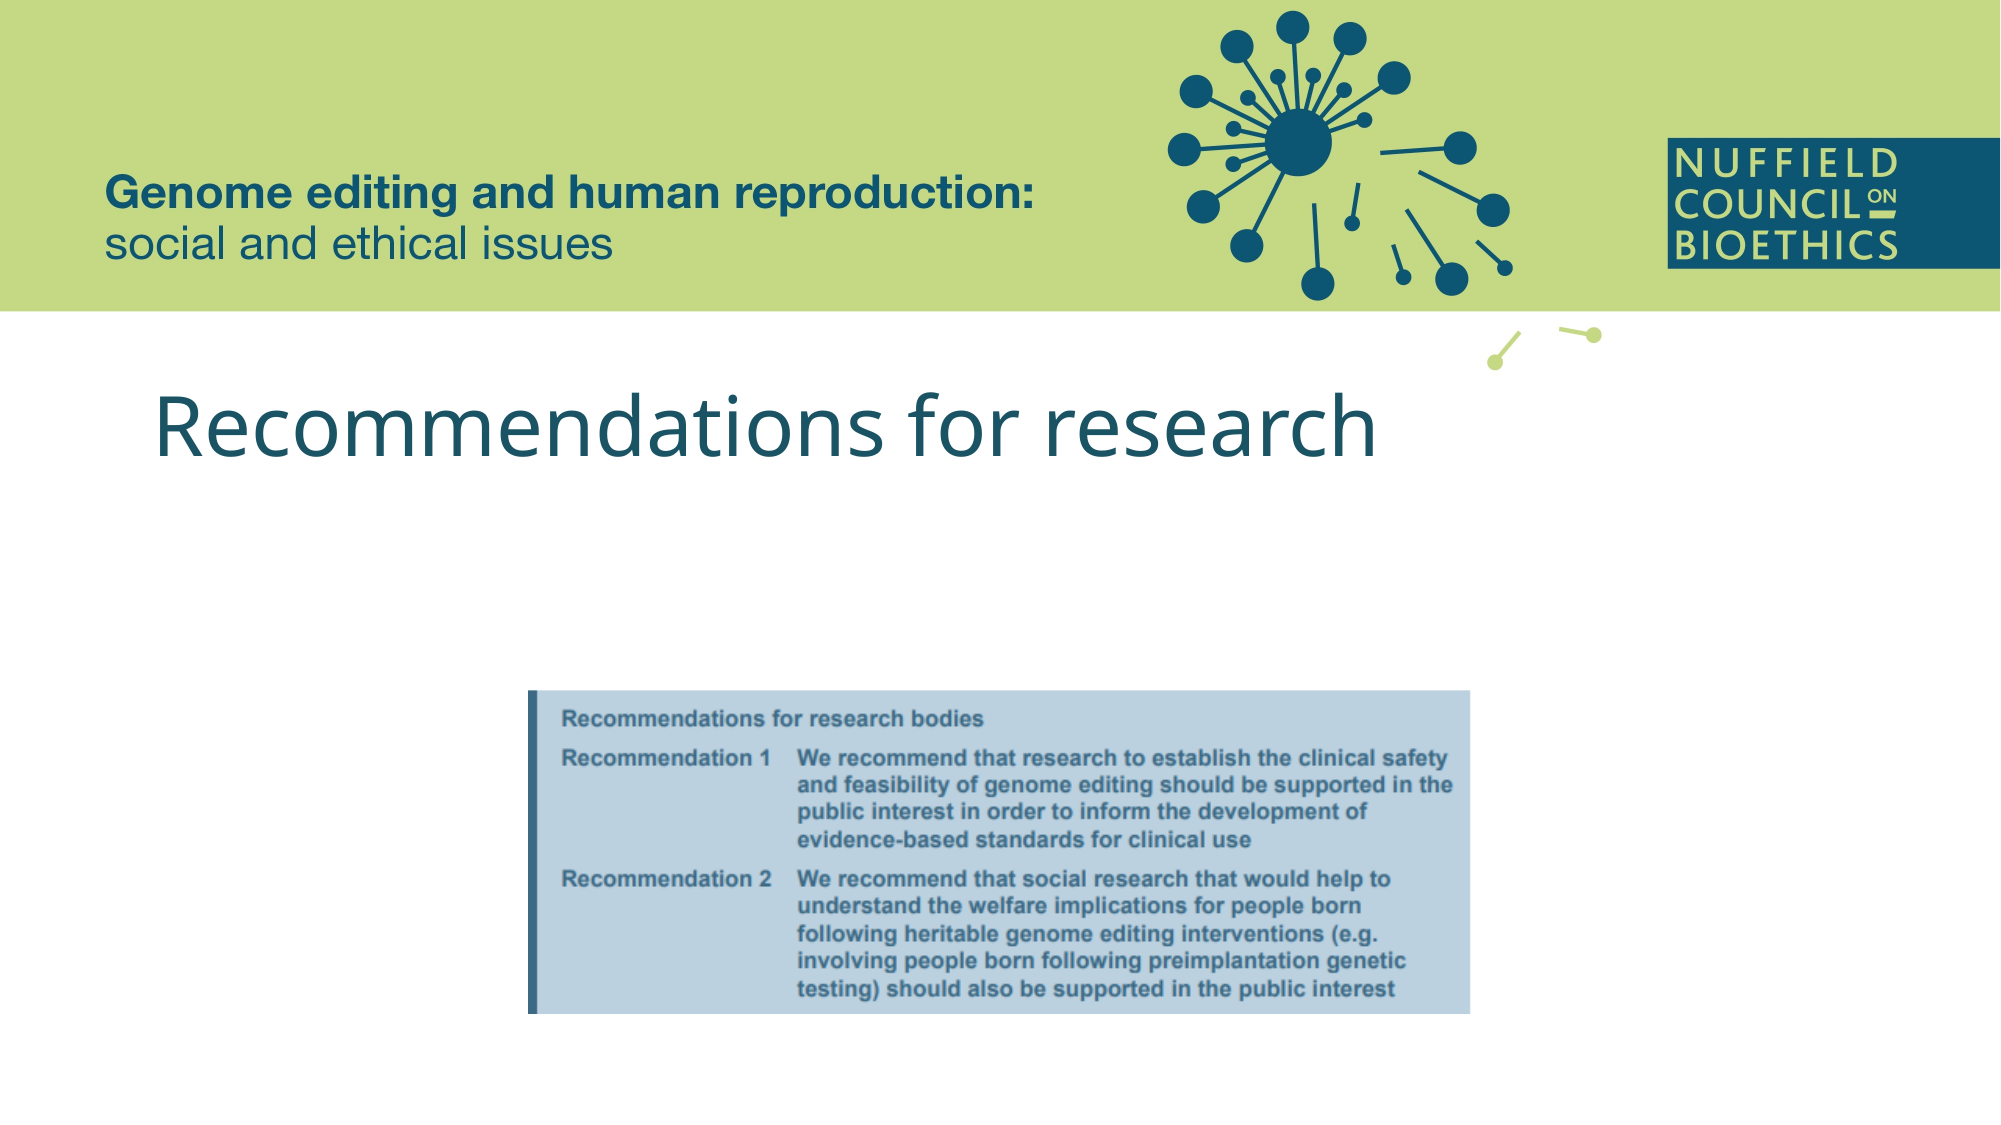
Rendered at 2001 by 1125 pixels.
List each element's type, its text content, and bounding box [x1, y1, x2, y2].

title Recommendations for research [137, 320, 1863, 538]
picture [0, 0, 2001, 1125]
